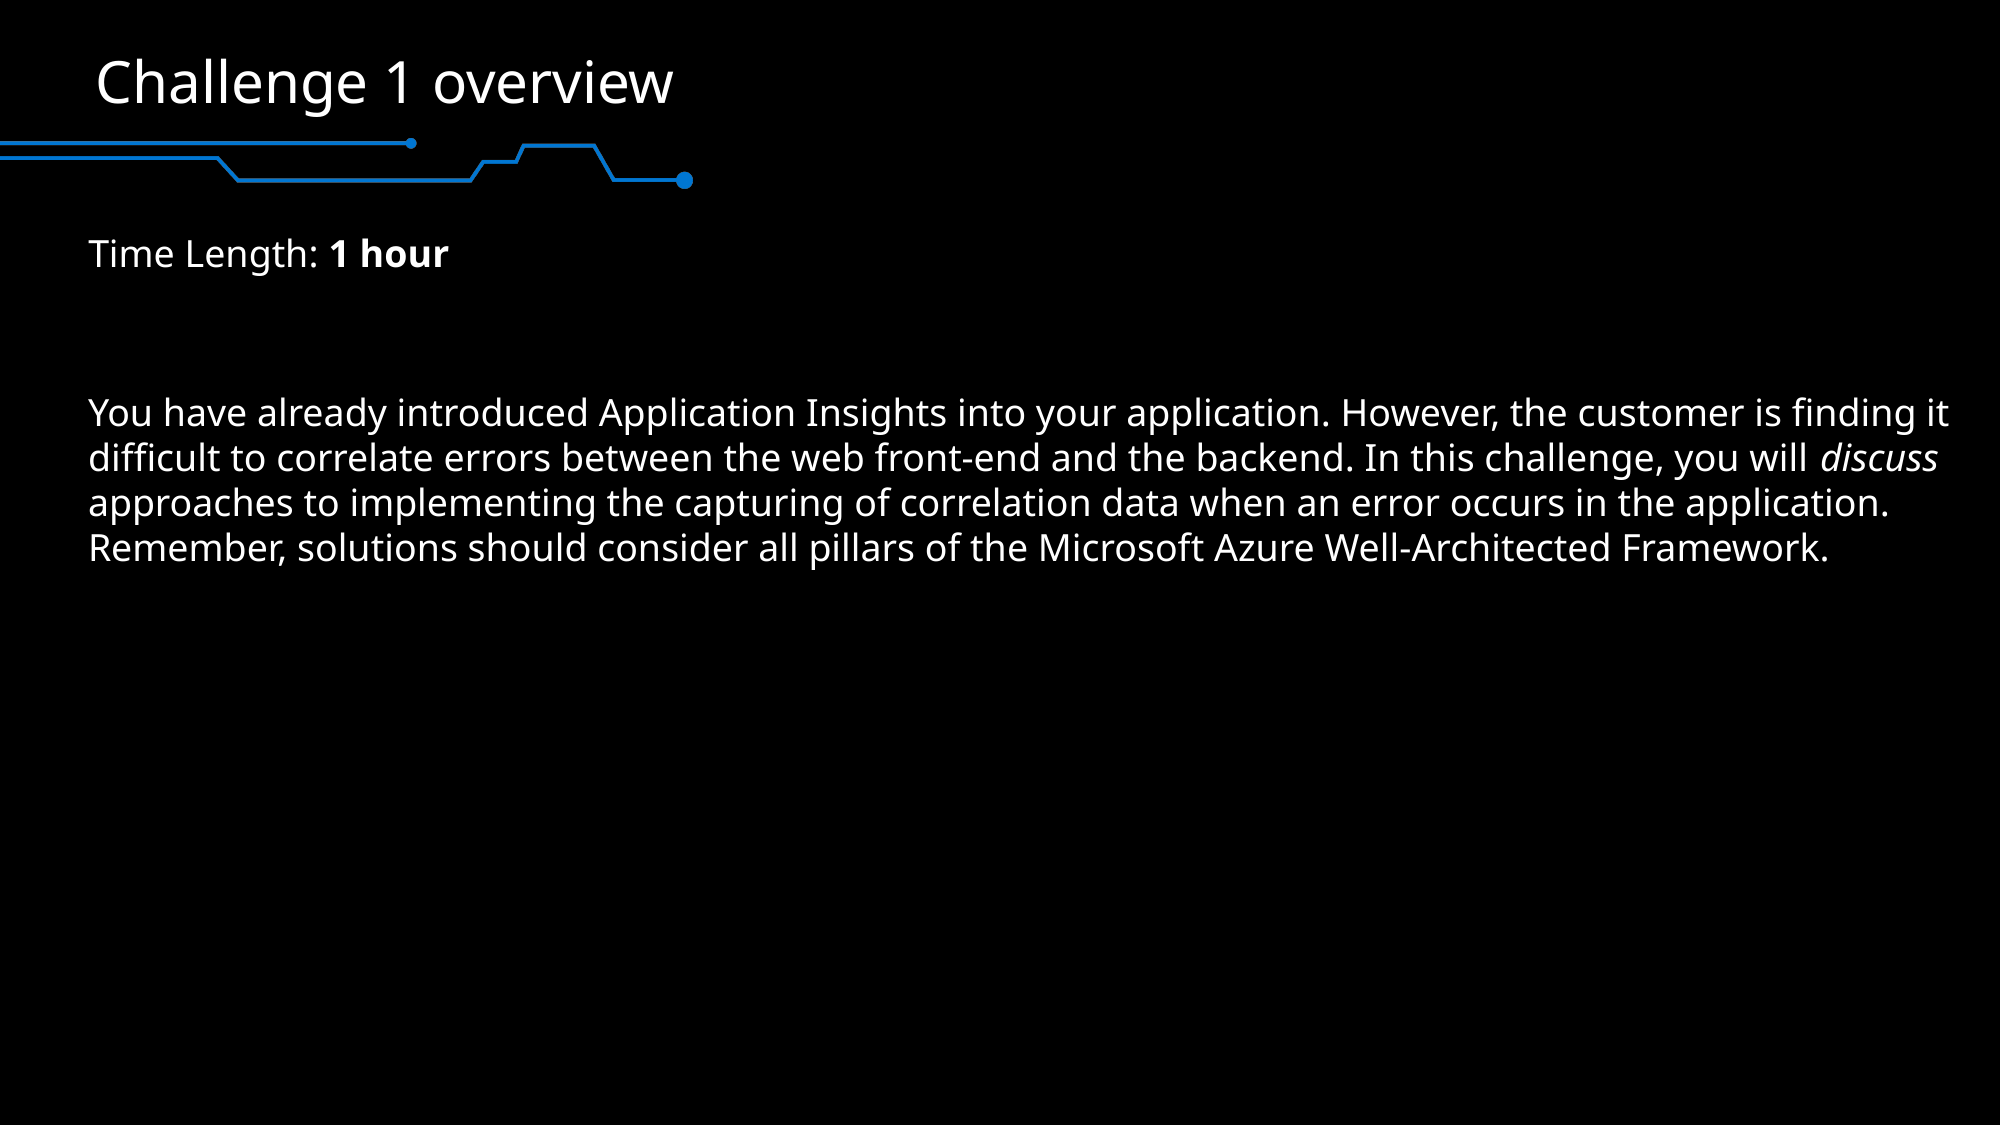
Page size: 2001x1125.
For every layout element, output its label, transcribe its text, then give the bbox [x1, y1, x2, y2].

picture [0, 105, 693, 189]
list Time Length: 1 hour [88, 229, 1956, 276]
text_box You have already introduced Application Insights into your application. However, the customer is finding it difficult to correlate errors between the web front-end and the backend. In this challenge, you will discuss approaches to implementing the capturing of correlation data when an error occurs in the application. Remember, solutions should consider all pillars of the Microsoft Azure Well-Architected Framework. [88, 388, 1956, 570]
title Challenge 1 overview [95, 34, 1317, 116]
